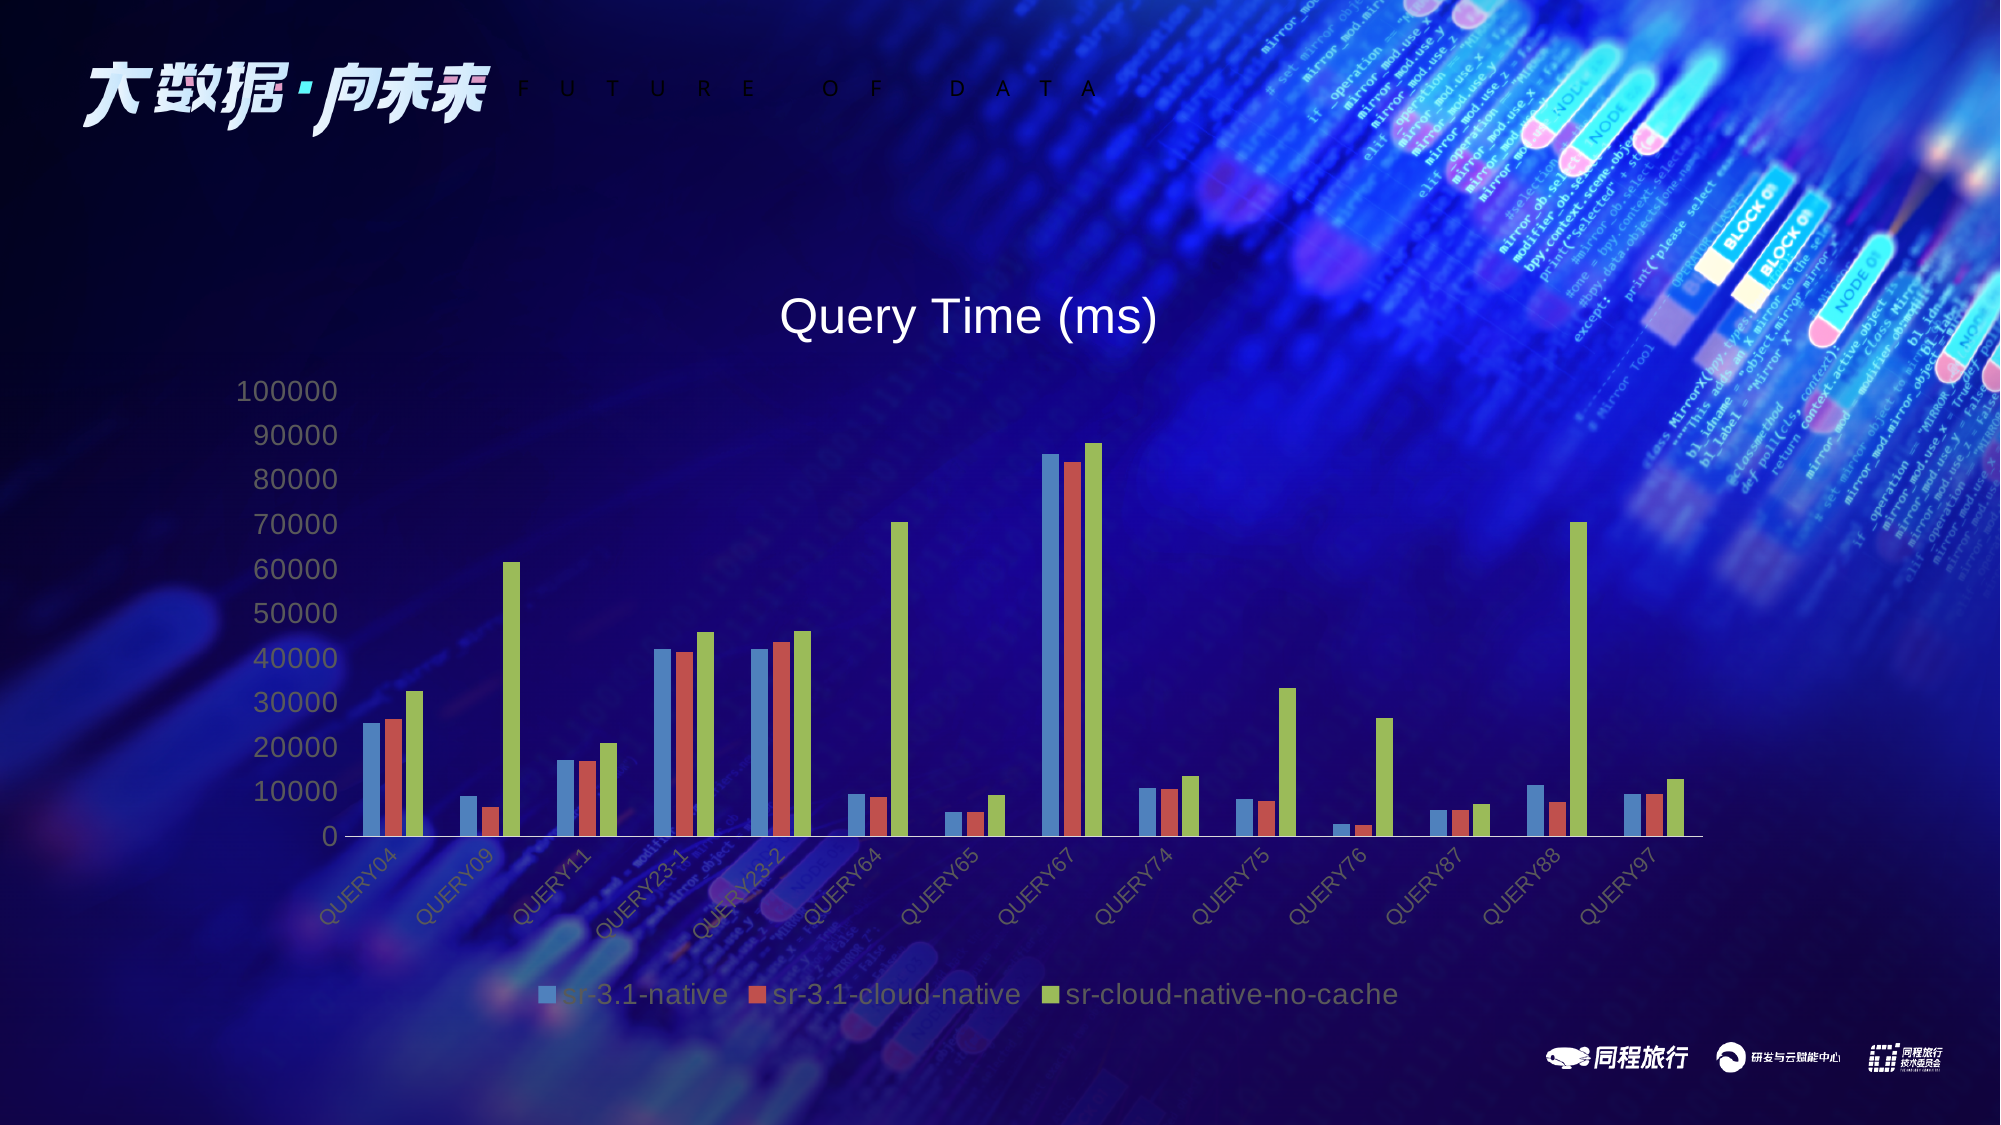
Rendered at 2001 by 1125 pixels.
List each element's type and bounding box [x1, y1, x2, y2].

chart [204, 249, 1734, 1018]
text_box [0, 0, 2000, 1125]
picture [1535, 1037, 1959, 1077]
